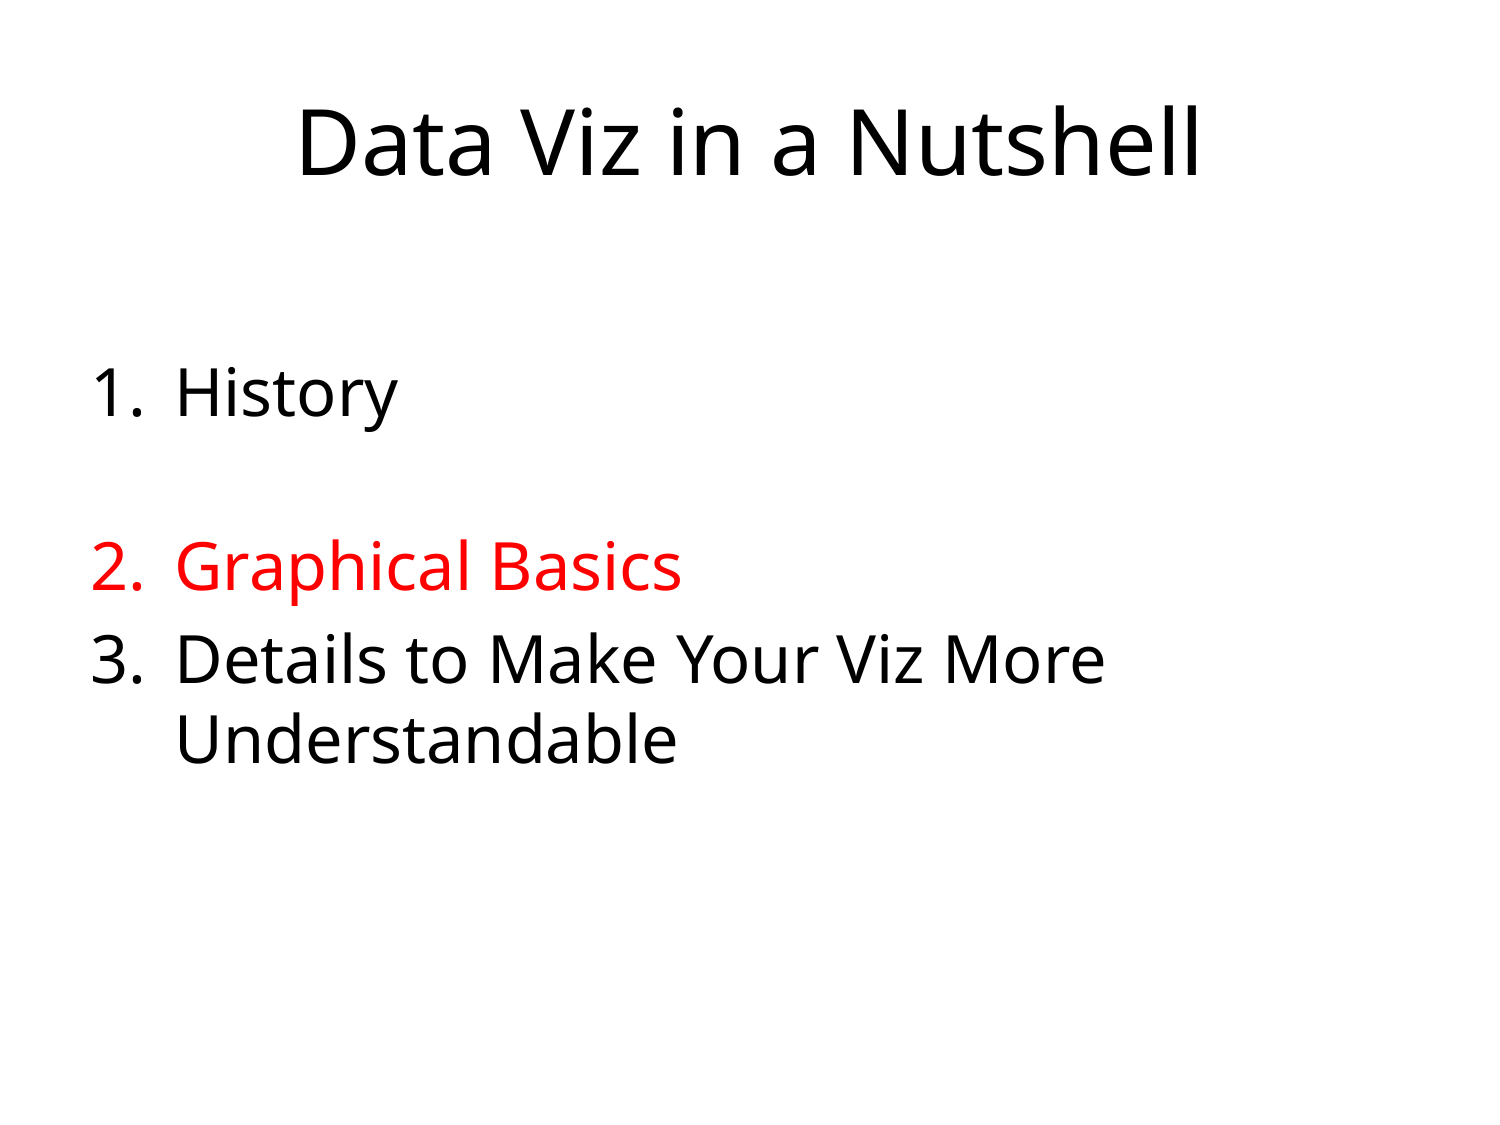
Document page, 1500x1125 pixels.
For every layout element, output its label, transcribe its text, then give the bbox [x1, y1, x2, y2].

list History Graphical Basics Details to Make Your Viz More Understandable [75, 262, 1425, 1005]
title Data Viz in a Nutshell [75, 45, 1425, 233]
